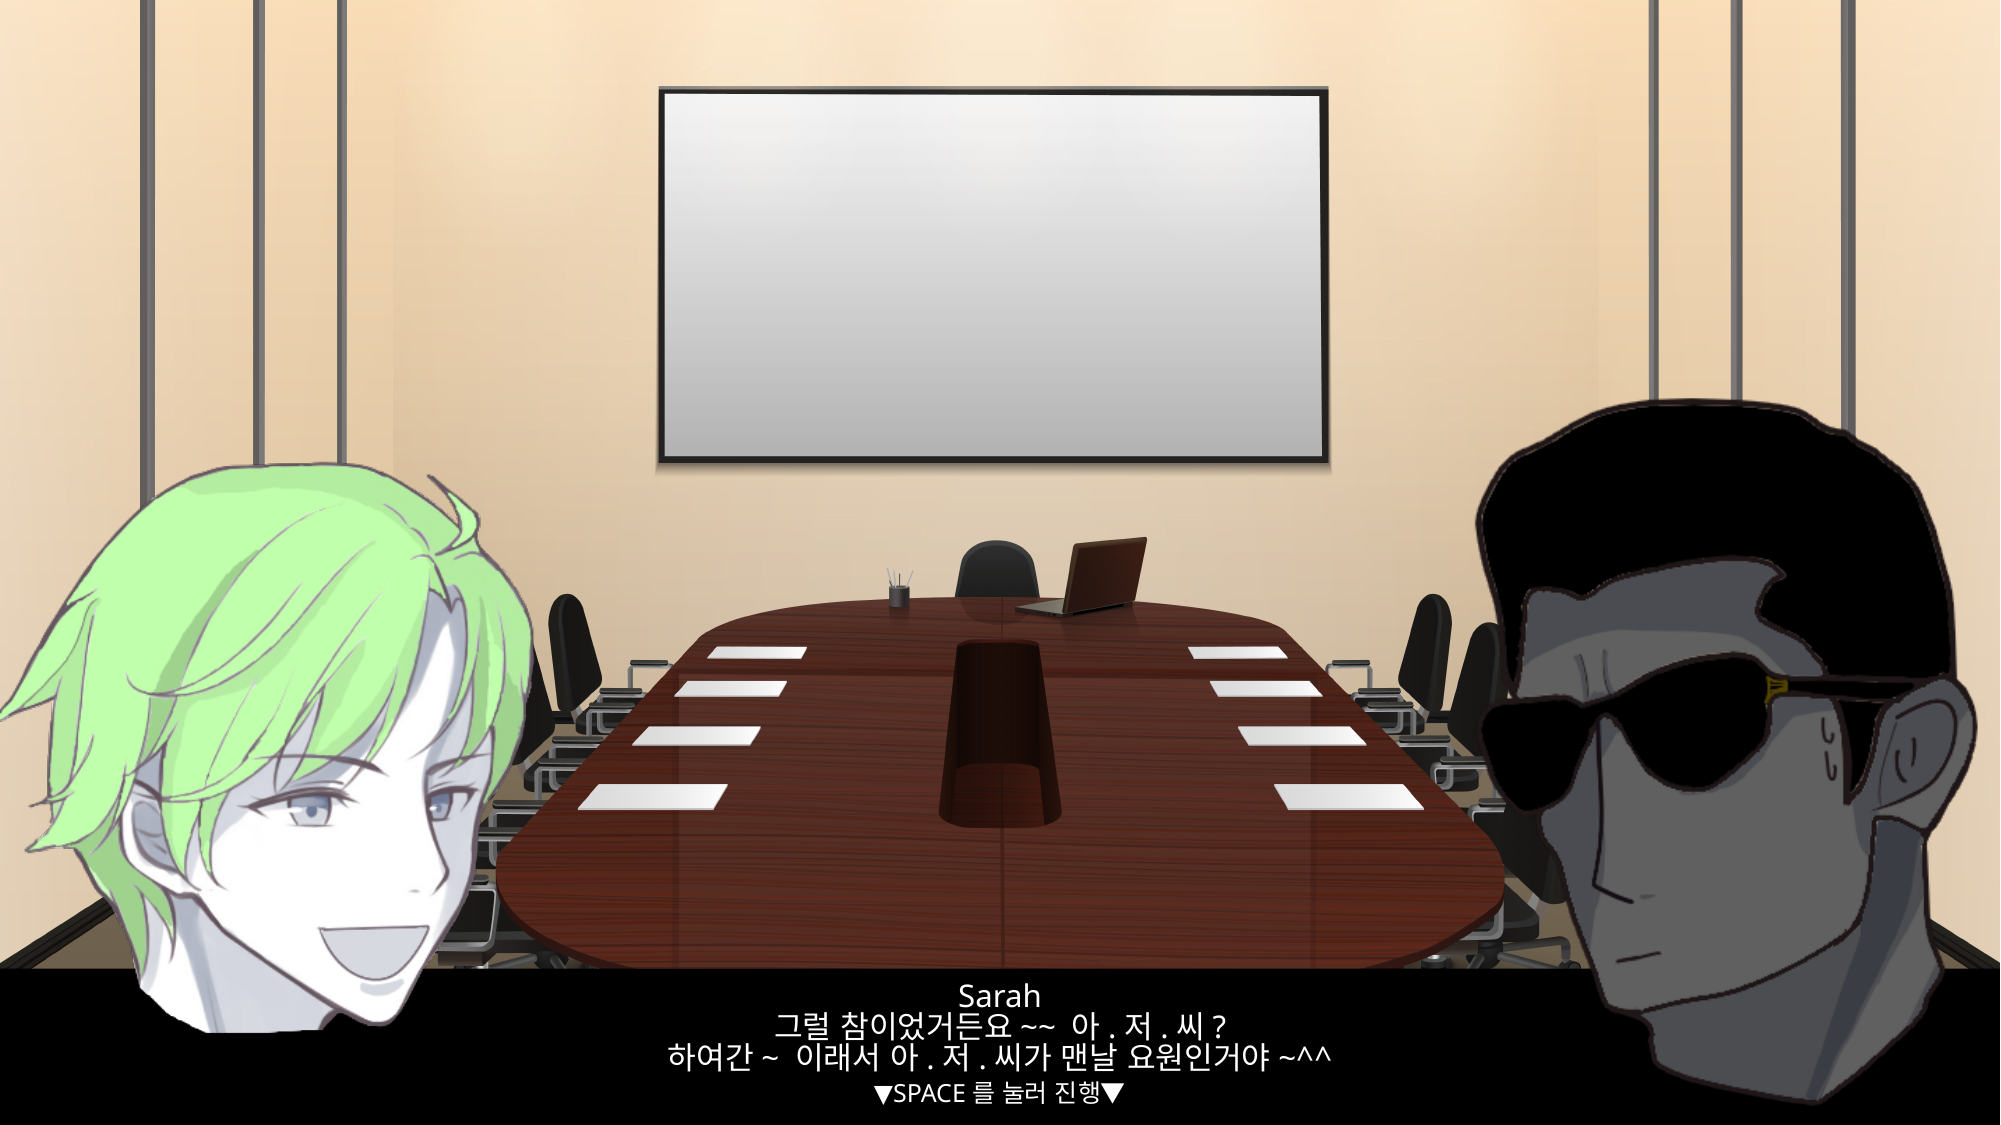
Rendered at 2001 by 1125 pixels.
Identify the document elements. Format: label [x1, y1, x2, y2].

text_box [0, 0, 2000, 1125]
